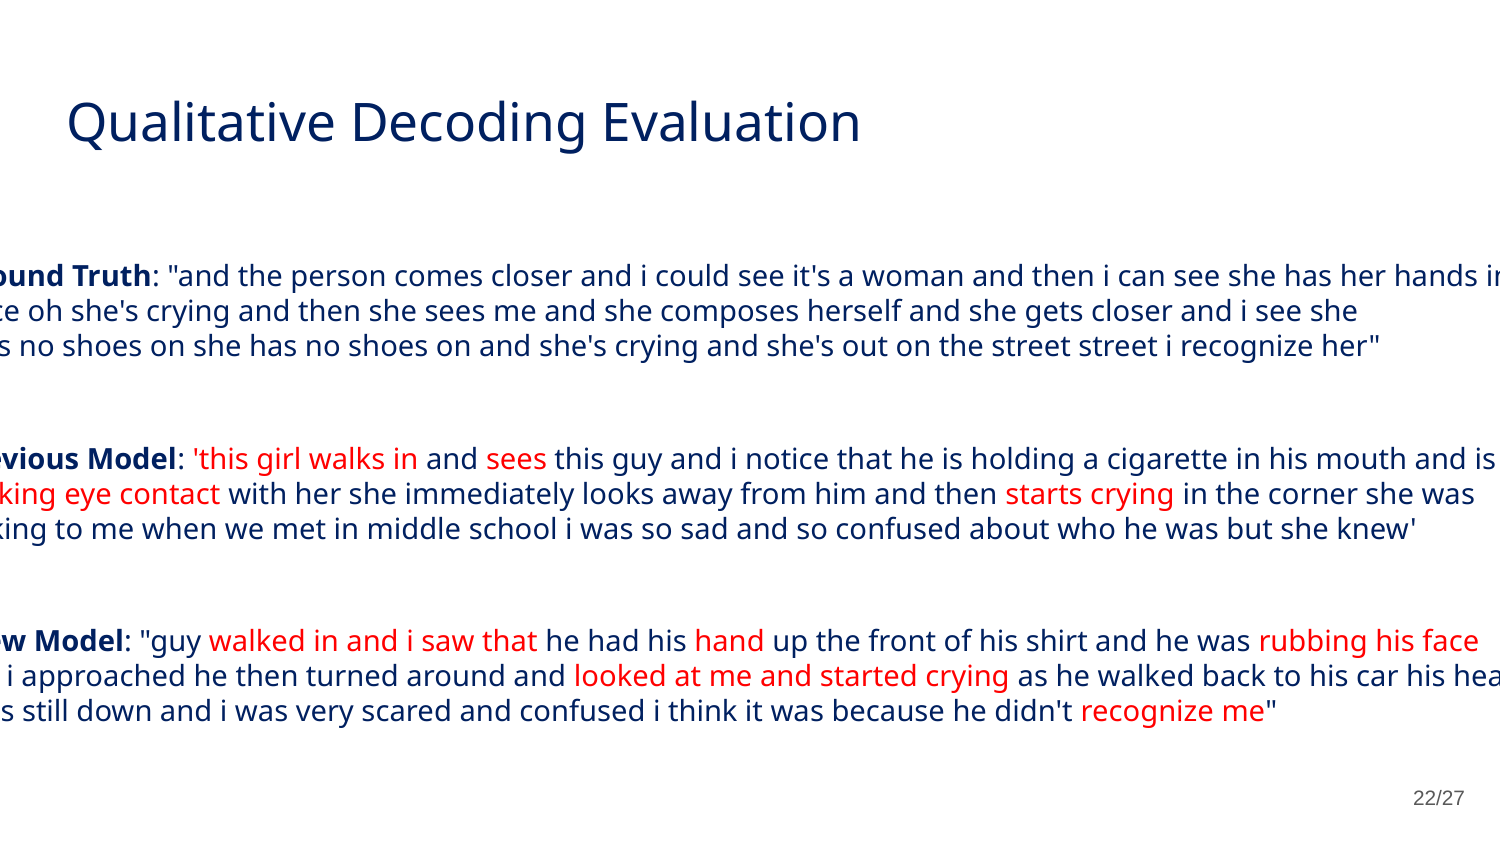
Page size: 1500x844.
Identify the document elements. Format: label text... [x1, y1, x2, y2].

title Qualitative Decoding Evaluation [51, 72, 1449, 167]
text_box Ground Truth: "and the person comes closer and i could see it's a woman and then i can see she has her hands in her face oh she's crying and then she sees me and she composes herself and she gets closer and i see she has no shoes on she has no shoes on and she's crying and she's out on the street street i recognize her" [0, 250, 1500, 370]
text_box New Model: "guy walked in and i saw that he had his hand up the front of his shirt and he was rubbing his face as i approached he then turned around and looked at me and started crying as he walked back to his car his head was still down and i was very scared and confused i think it was because he didn't recognize me" [0, 614, 1500, 735]
text_box Previous Model: 'this girl walks in and sees this guy and i notice that he is holding a cigarette in his mouth and is making eye contact with her she immediately looks away from him and then starts crying in the corner she was talking to me when we met in middle school i was so sad and so confused about who he was but she knew' [0, 432, 1500, 553]
slide_number 22/27 [1389, 764, 1480, 830]
